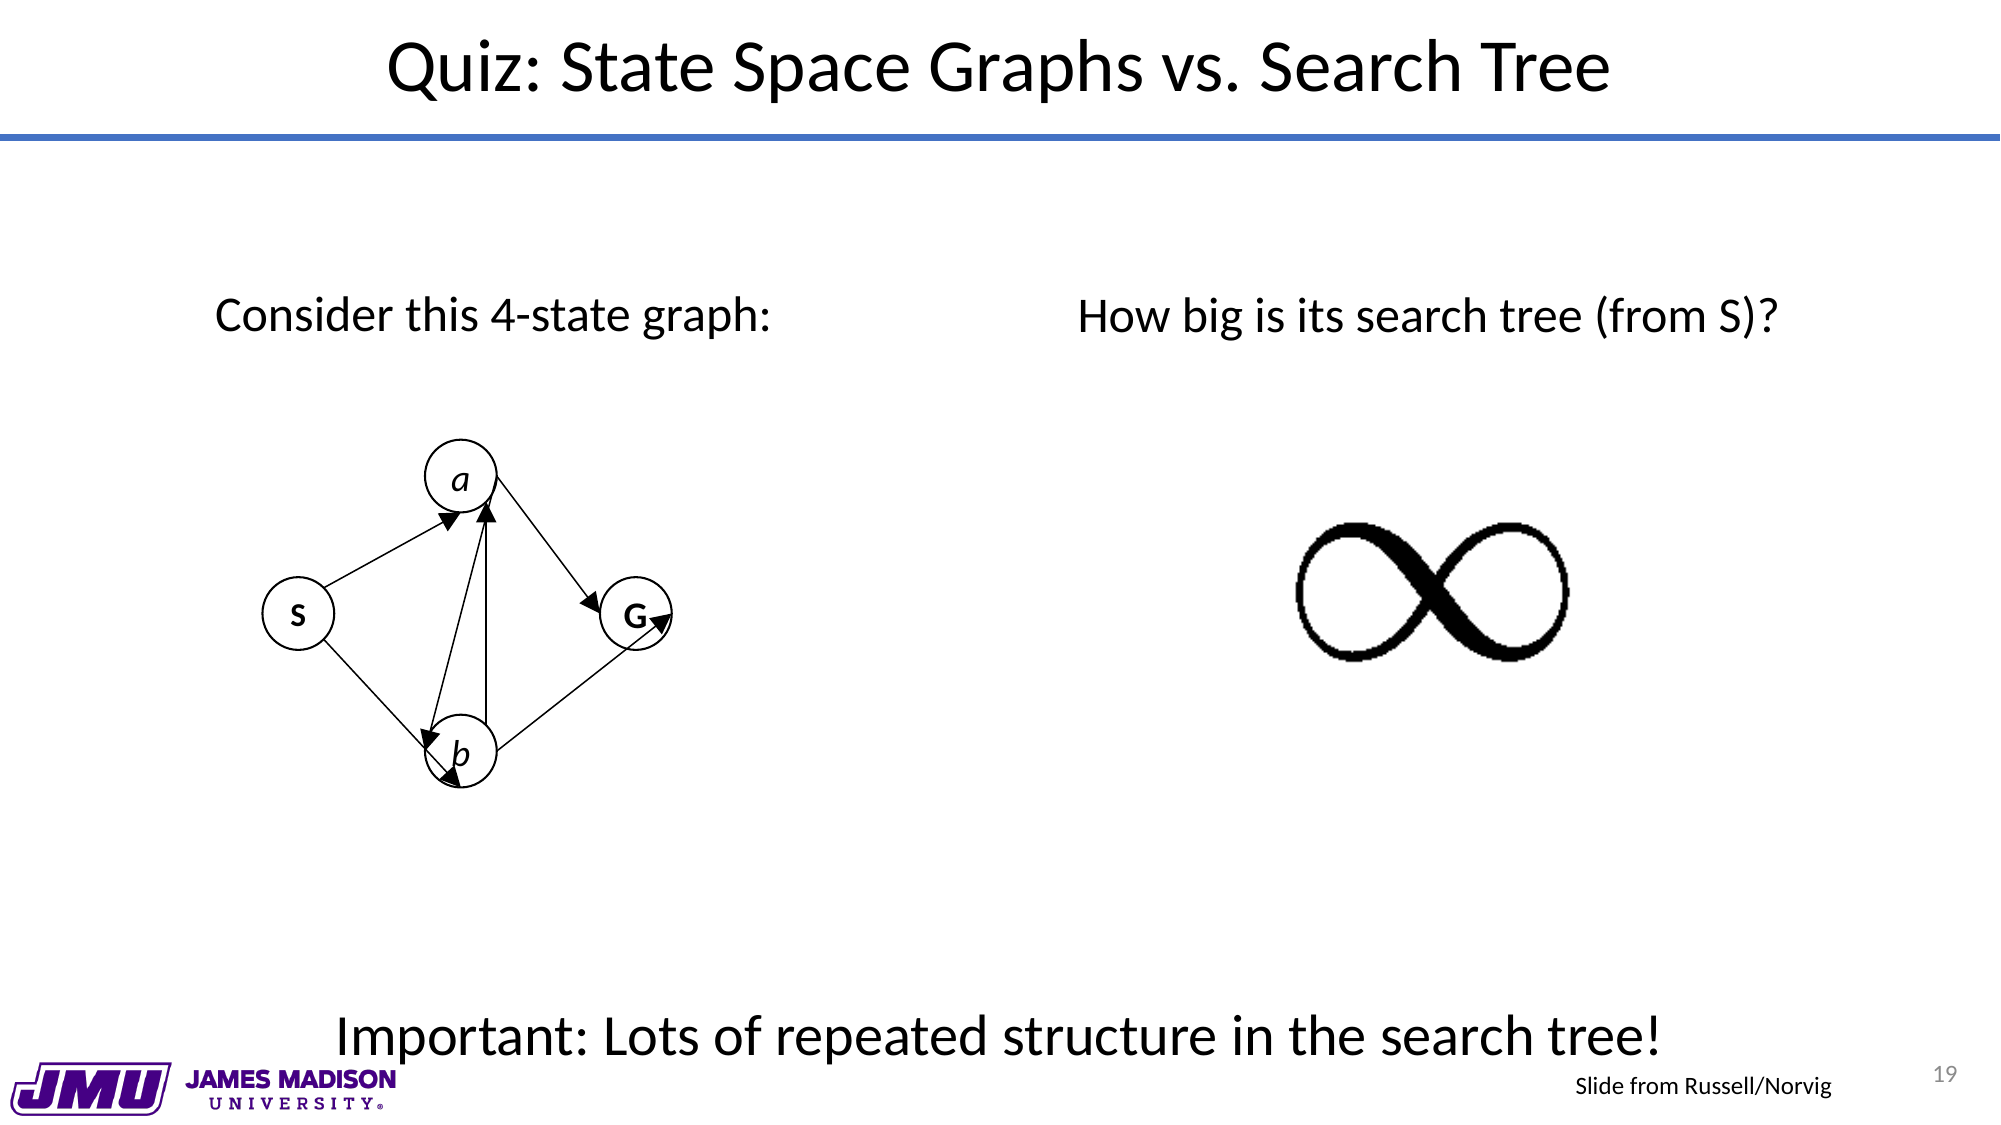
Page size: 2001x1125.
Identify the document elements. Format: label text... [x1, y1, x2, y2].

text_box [496, 476, 611, 588]
slide_number 19 [1870, 1075, 1973, 1103]
text_box b [428, 714, 497, 788]
text_box b [425, 752, 459, 788]
title Quiz: State Space Graphs vs. Search Tree [0, 0, 2000, 134]
text_box G [628, 616, 672, 650]
text_box S [262, 577, 335, 650]
text_box Slide from Russell/Norvig [1443, 1065, 1848, 1103]
text_box G [599, 577, 672, 649]
picture [0, 1075, 410, 1125]
text_box Consider this 4-state graph: [200, 274, 838, 350]
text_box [323, 639, 425, 752]
text_box Important: Lots of repeated structure in the search tree! [0, 989, 2000, 1075]
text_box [496, 639, 611, 752]
picture [1287, 512, 1596, 666]
text_box How big is its search tree (from S)? [1062, 274, 1900, 350]
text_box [323, 476, 425, 588]
text_box a [424, 439, 497, 513]
